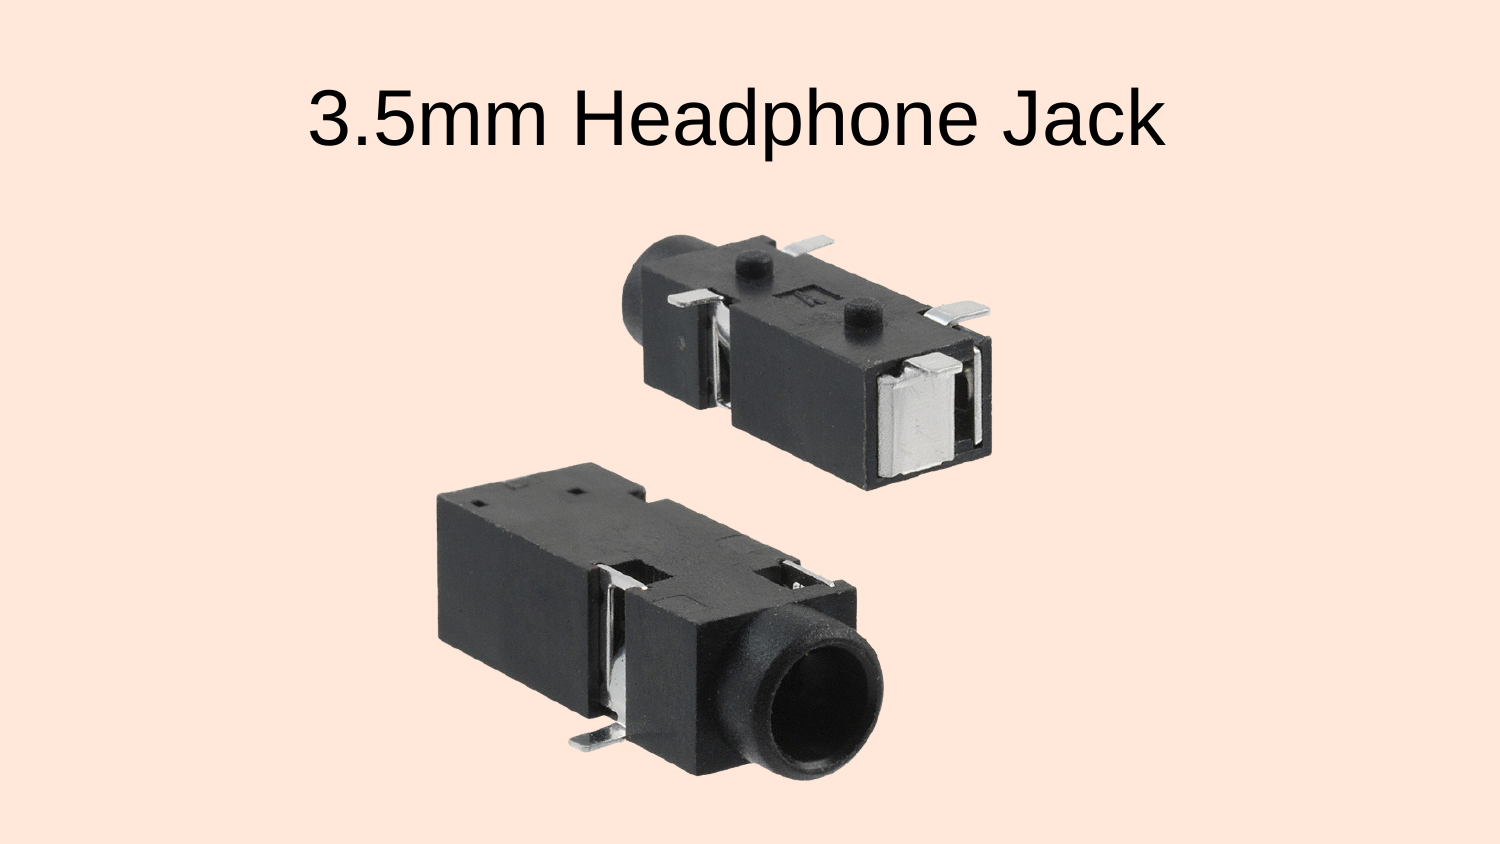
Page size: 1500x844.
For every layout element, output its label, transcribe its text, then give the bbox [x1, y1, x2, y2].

title 3.5mm Headphone Jack [38, 50, 1436, 177]
picture [420, 210, 1005, 796]
